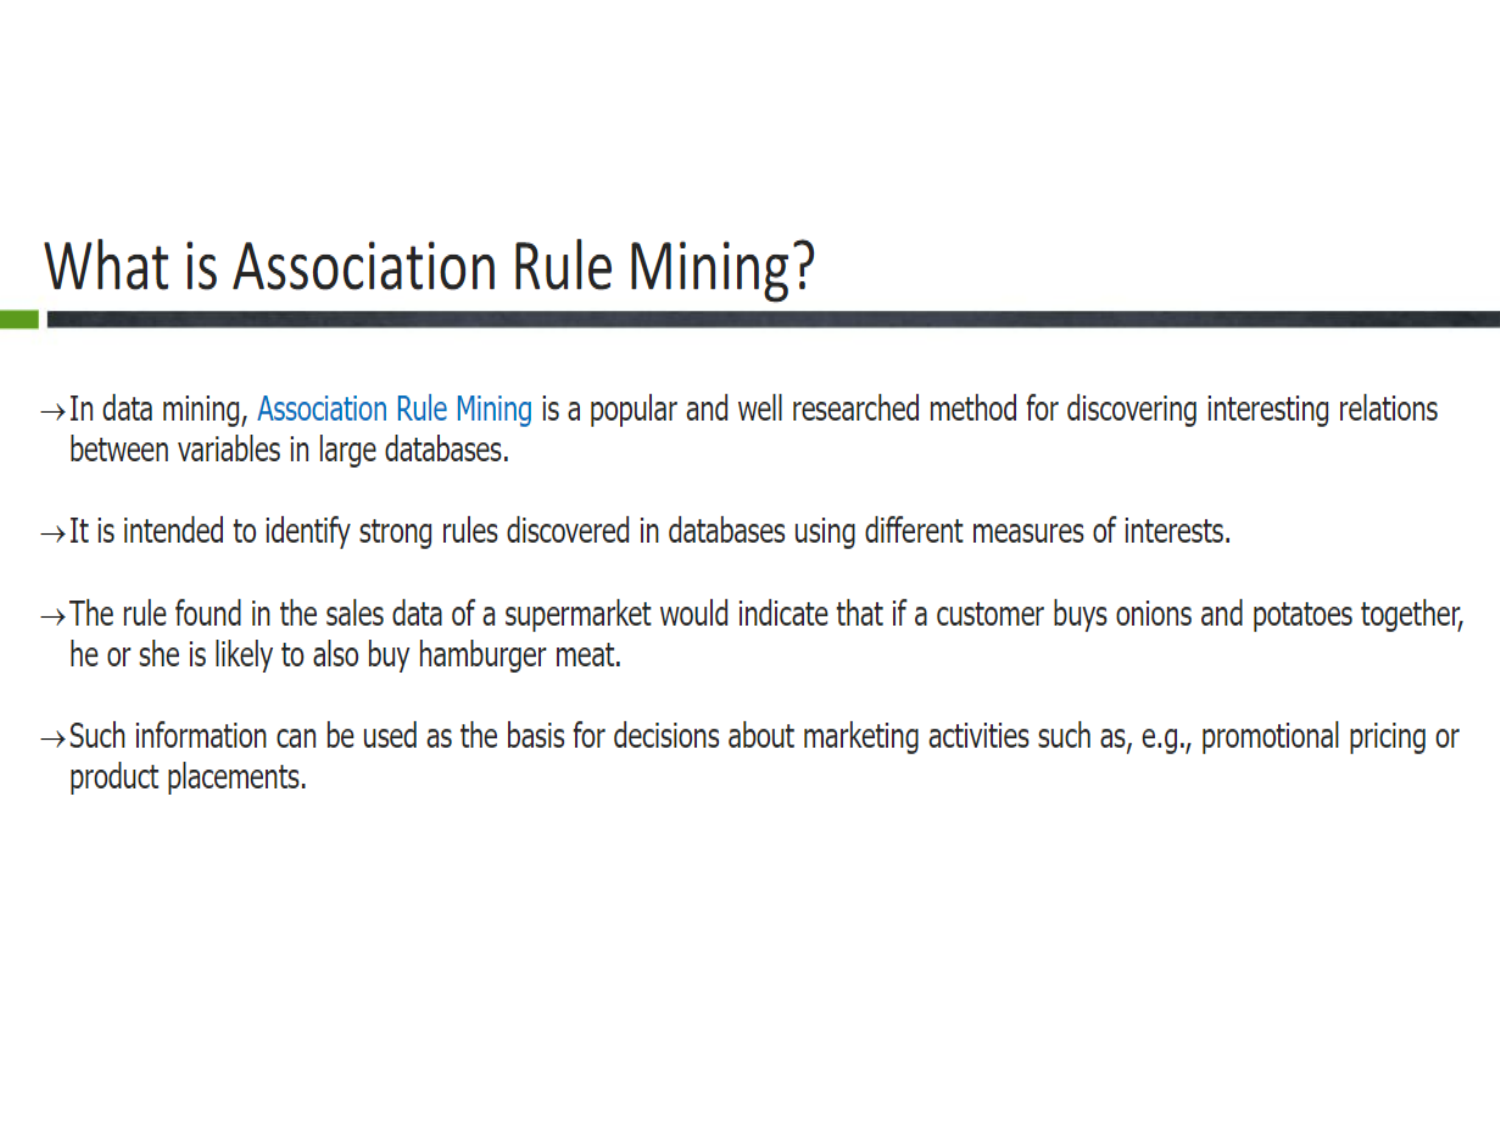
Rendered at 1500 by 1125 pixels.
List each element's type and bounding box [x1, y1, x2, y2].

picture [0, 197, 1500, 928]
